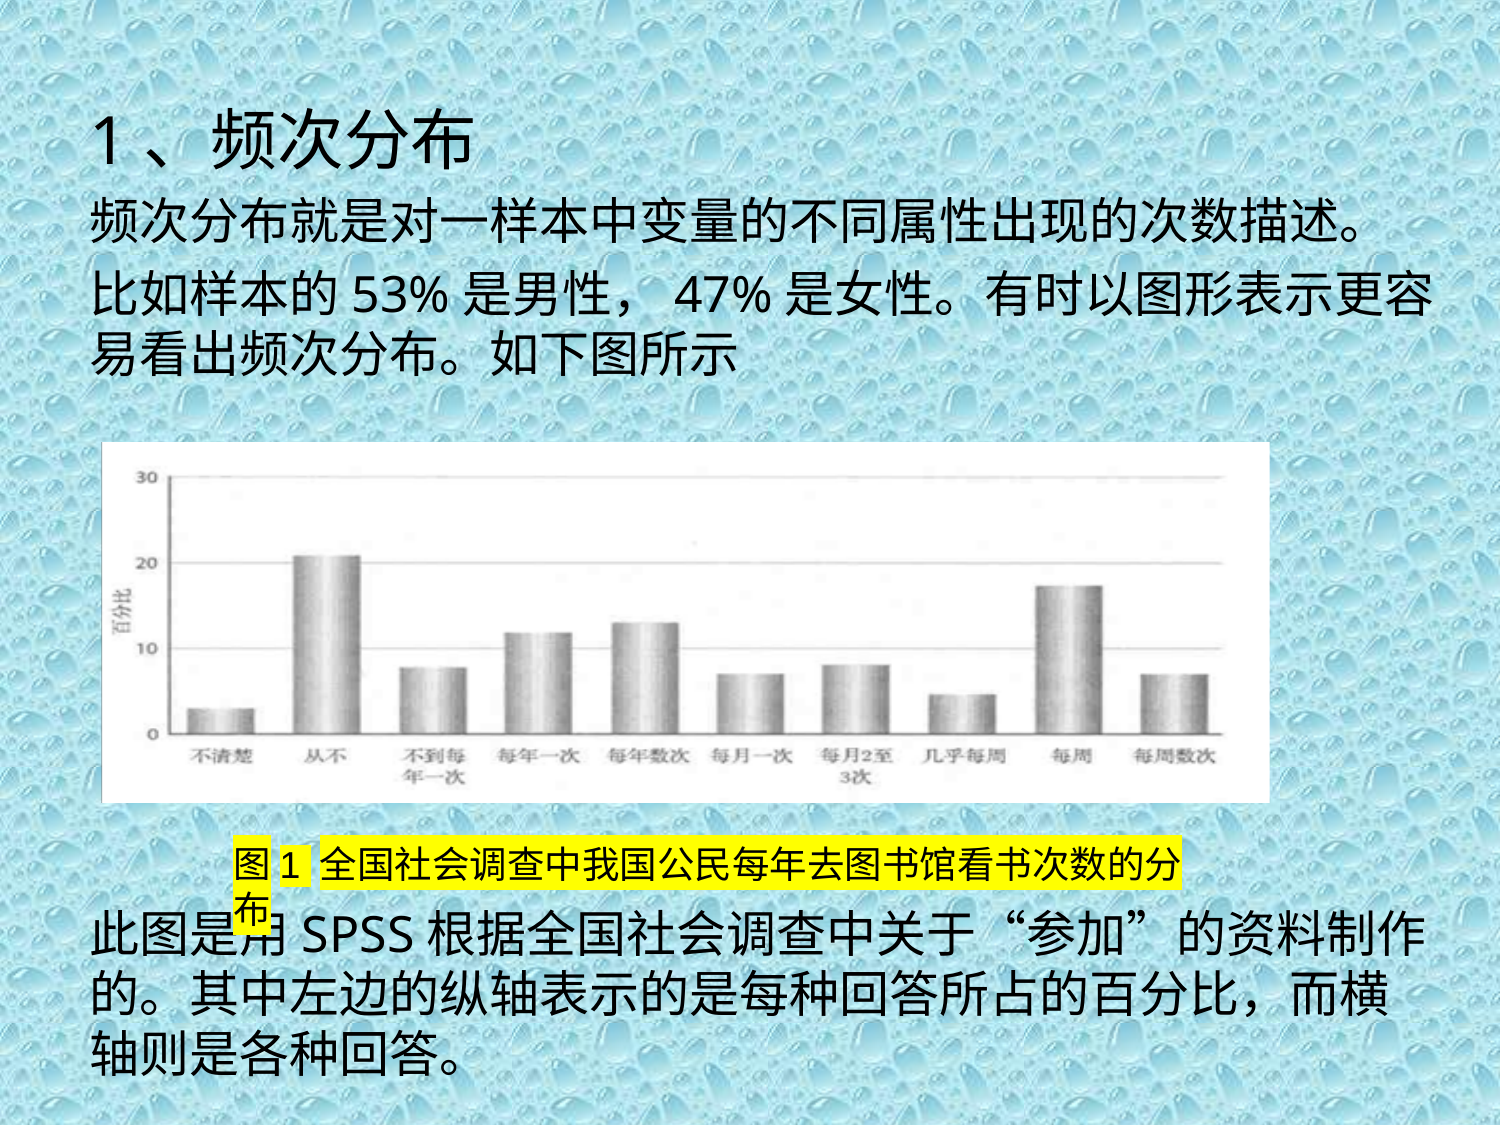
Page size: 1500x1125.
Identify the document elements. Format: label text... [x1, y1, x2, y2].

picture [0, 0, 1500, 1125]
list 1、频次分布 频次分布就是对一样本中变量的不同属性出现的次数描述。 比如样本的53%是男性，47%是女性。有时以图形表示更容易看出频次分布。如下图所示 此图是用SPSS根据全国社会调查中关于“参加”的资料制作的。其中左边的纵轴表示的是每种回答所占的百分比，而横轴则是各种回答。 [74, 89, 1454, 1095]
text_box 图1 全国社会调查中我国公民每年去图书馆看书次数的分布 [218, 834, 1228, 939]
